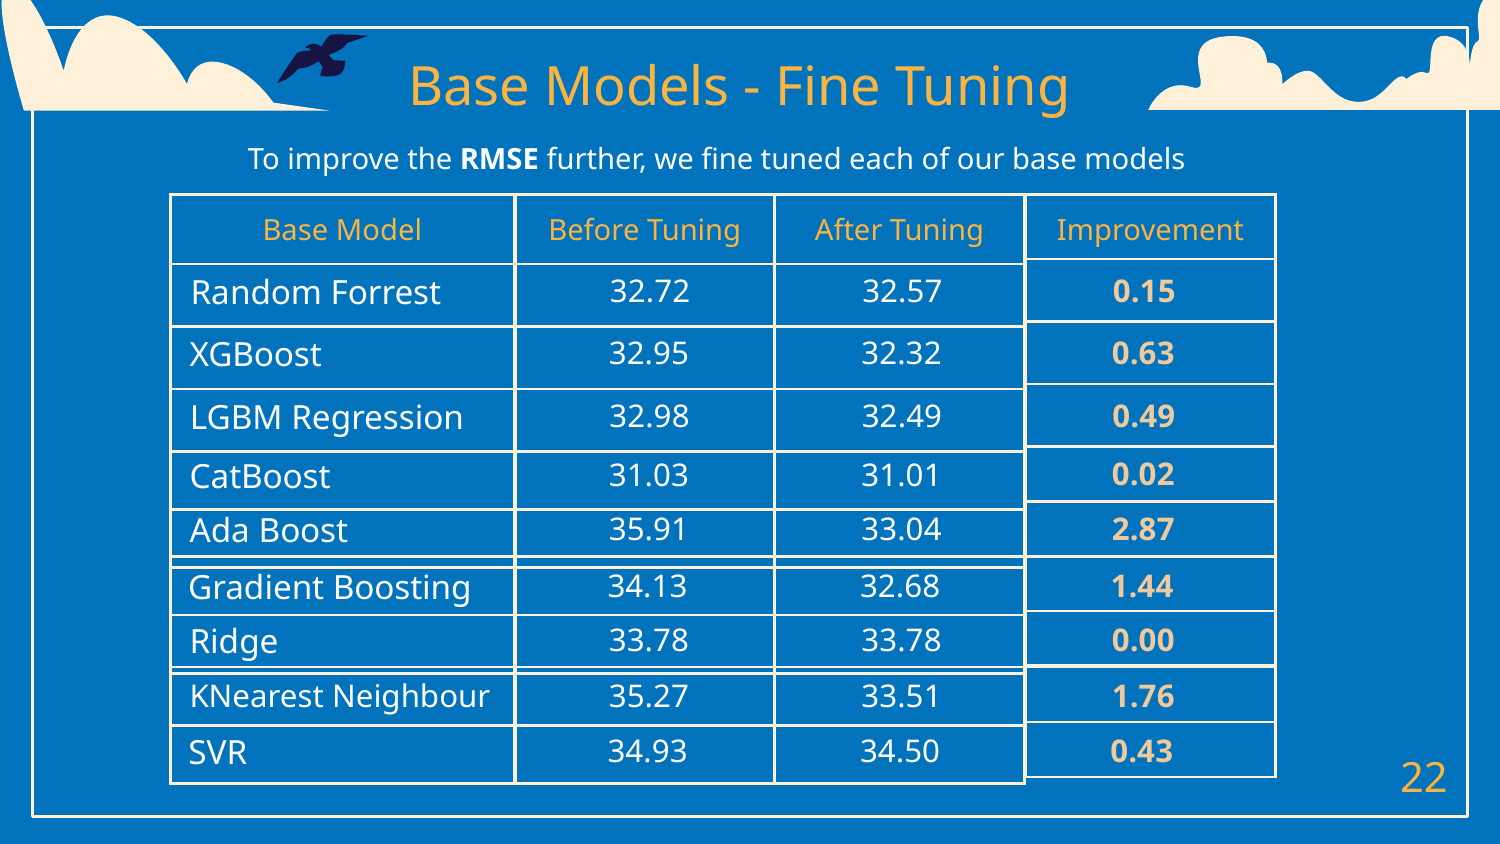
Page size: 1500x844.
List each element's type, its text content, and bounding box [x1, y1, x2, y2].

table_header [501, 558, 513, 614]
table_header Base Model [172, 196, 513, 263]
table_cell [1027, 612, 1097, 664]
text_box 32.68 [845, 558, 959, 611]
text_box Random Forrest [175, 264, 481, 319]
text_box 32.32 [846, 325, 961, 379]
text_box 32.95 [594, 325, 708, 379]
text_box 0.63 [1097, 325, 1211, 378]
text_box 32.57 [847, 264, 962, 317]
text_box 33.78 [846, 612, 961, 666]
table_header [517, 558, 773, 614]
table_cell [961, 511, 1023, 555]
table_cell [517, 265, 773, 325]
text_box 1.44 [1095, 558, 1210, 611]
text_box 2.87 [1097, 501, 1211, 554]
table_cell [1027, 323, 1274, 383]
text_box Base Models - Fine Tuning [190, 44, 1289, 124]
table_cell [172, 390, 513, 450]
text_box 32.72 [595, 264, 709, 317]
text_box SVR [173, 724, 493, 779]
text_box 0.02 [1097, 447, 1211, 500]
text_box KNearest Neighbour [174, 668, 515, 722]
text_box 0.00 [1097, 612, 1211, 665]
table_header [776, 668, 1023, 724]
text_box 35.91 [594, 501, 708, 555]
table_cell [776, 265, 1023, 325]
table_cell [1027, 723, 1095, 776]
table_header [776, 558, 1023, 614]
table_header [1027, 557, 1274, 610]
table_header Before Tuning [517, 196, 773, 263]
table_header [517, 668, 773, 724]
text_box 32.98 [594, 388, 709, 441]
text_box 34.13 [592, 558, 707, 611]
text_box Ridge [174, 612, 443, 668]
text_box 1.76 [1097, 668, 1211, 721]
table_cell [1027, 448, 1097, 500]
table_cell [776, 453, 1023, 508]
text_box 31.03 [594, 447, 708, 500]
text_box 31.01 [846, 447, 961, 500]
table_cell [1027, 503, 1274, 555]
text_box XGBoost [174, 325, 382, 381]
table_cell [1027, 260, 1274, 320]
table_cell [776, 511, 846, 555]
table_cell [517, 453, 773, 508]
table_cell [1027, 385, 1274, 445]
table_cell [517, 390, 773, 450]
text_box 0.15 [1098, 264, 1212, 317]
table_cell [1211, 448, 1274, 500]
table_header After Tuning [776, 196, 1023, 263]
text_box 0.43 [1095, 723, 1211, 777]
text_box 33.78 [594, 612, 708, 666]
text_box CatBoost [174, 447, 399, 501]
text_box To improve the RMSE further, we fine tuned each of our base models [233, 115, 1295, 195]
table_cell [517, 616, 594, 666]
text_box 33.04 [846, 501, 961, 555]
table_cell [776, 390, 1023, 450]
table_header Improvement [1027, 196, 1274, 258]
text_box Ada Boost [174, 501, 500, 557]
table_cell [172, 265, 513, 325]
table_cell [172, 328, 513, 388]
table_cell [776, 727, 1023, 782]
text_box 22 [1385, 742, 1475, 808]
text_box 32.49 [847, 388, 961, 441]
table_cell [172, 727, 513, 782]
text_box 35.27 [594, 668, 708, 722]
table_cell [776, 328, 1023, 388]
table_cell [708, 616, 773, 666]
table_cell [517, 328, 773, 388]
table_cell [961, 616, 1023, 666]
table_cell [399, 453, 513, 508]
table_cell [1211, 723, 1274, 776]
table_header [1211, 668, 1274, 721]
table_cell [443, 616, 513, 666]
table_cell [1211, 612, 1274, 664]
table_header [1027, 668, 1097, 721]
text_box Gradient Boosting [173, 558, 501, 614]
table_cell [708, 511, 773, 555]
table_cell [517, 727, 773, 782]
table_cell [776, 616, 846, 666]
text_box 0.49 [1097, 388, 1212, 441]
table_cell [517, 511, 594, 555]
text_box 34.50 [845, 724, 961, 777]
table_cell [500, 511, 513, 555]
text_box 33.51 [846, 668, 961, 722]
text_box 34.93 [592, 724, 708, 777]
text_box LGBM Regression [175, 388, 501, 444]
